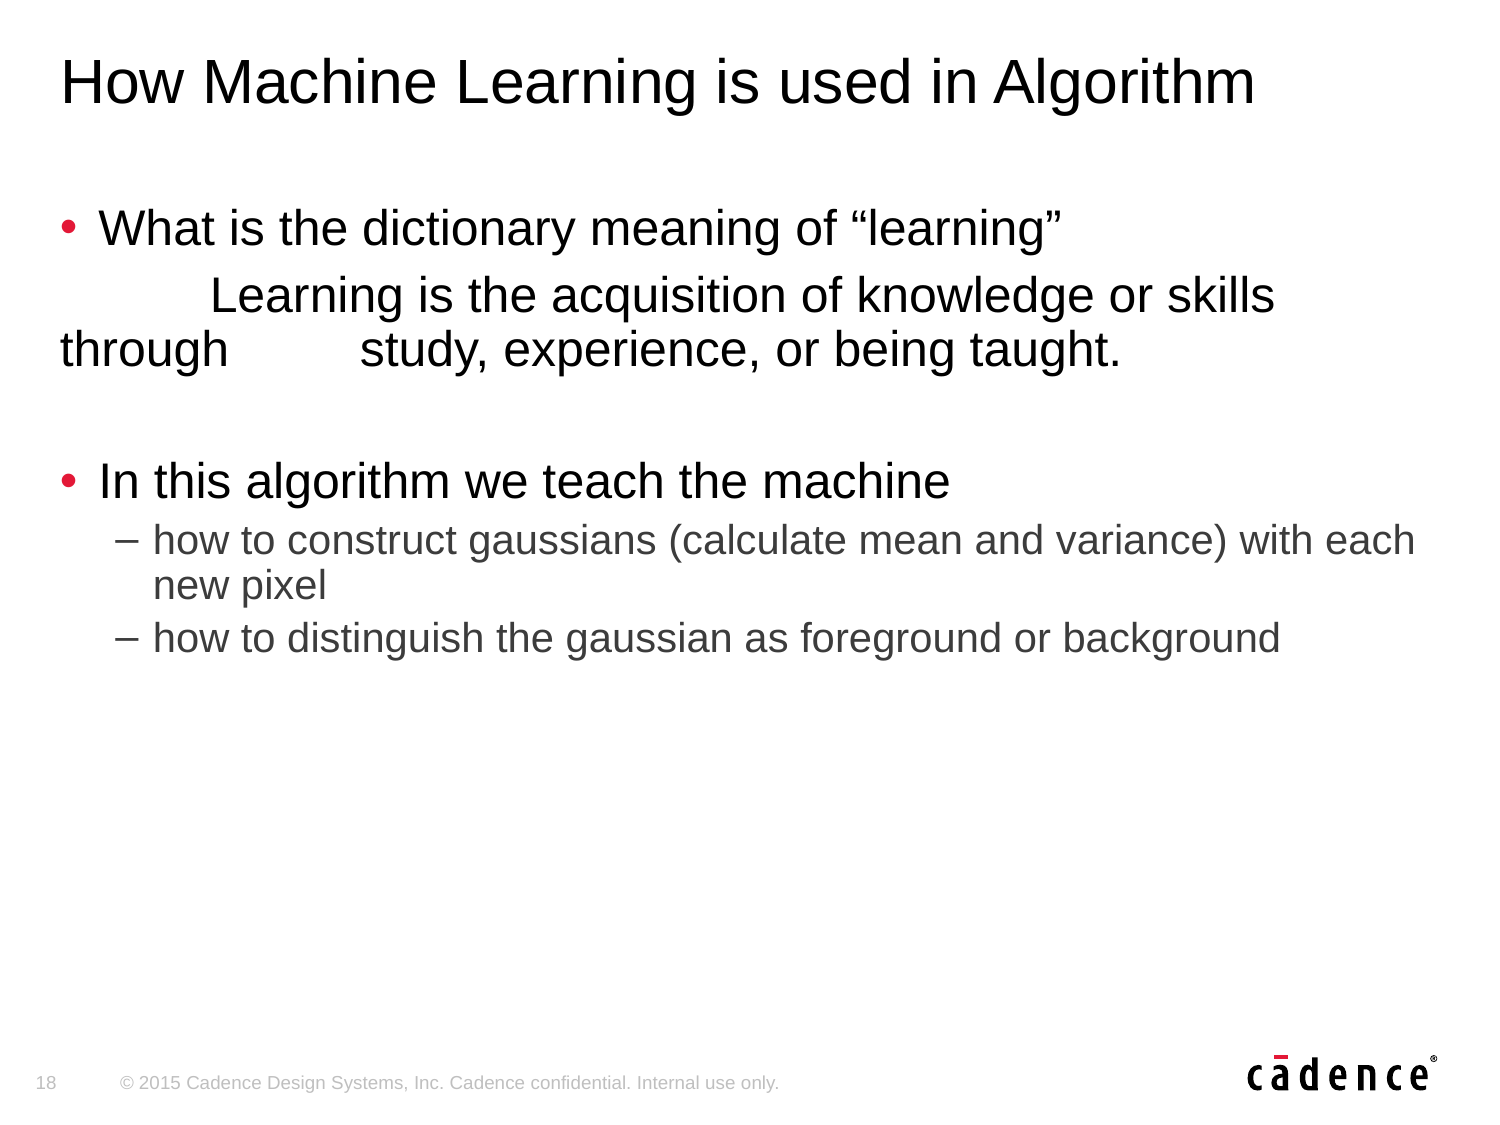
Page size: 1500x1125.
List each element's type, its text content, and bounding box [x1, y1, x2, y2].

title How Machine Learning is used in Algorithm [45, 45, 1455, 195]
list What is the dictionary meaning of “learning” Learning is the acquisition of knowledge or skills through study, experience, or being taught. In this algorithm we teach the machine how to construct gaussians (calculate mean and variance) with each new pixel how to distinguish the gaussian as foreground or background [45, 195, 1455, 1035]
